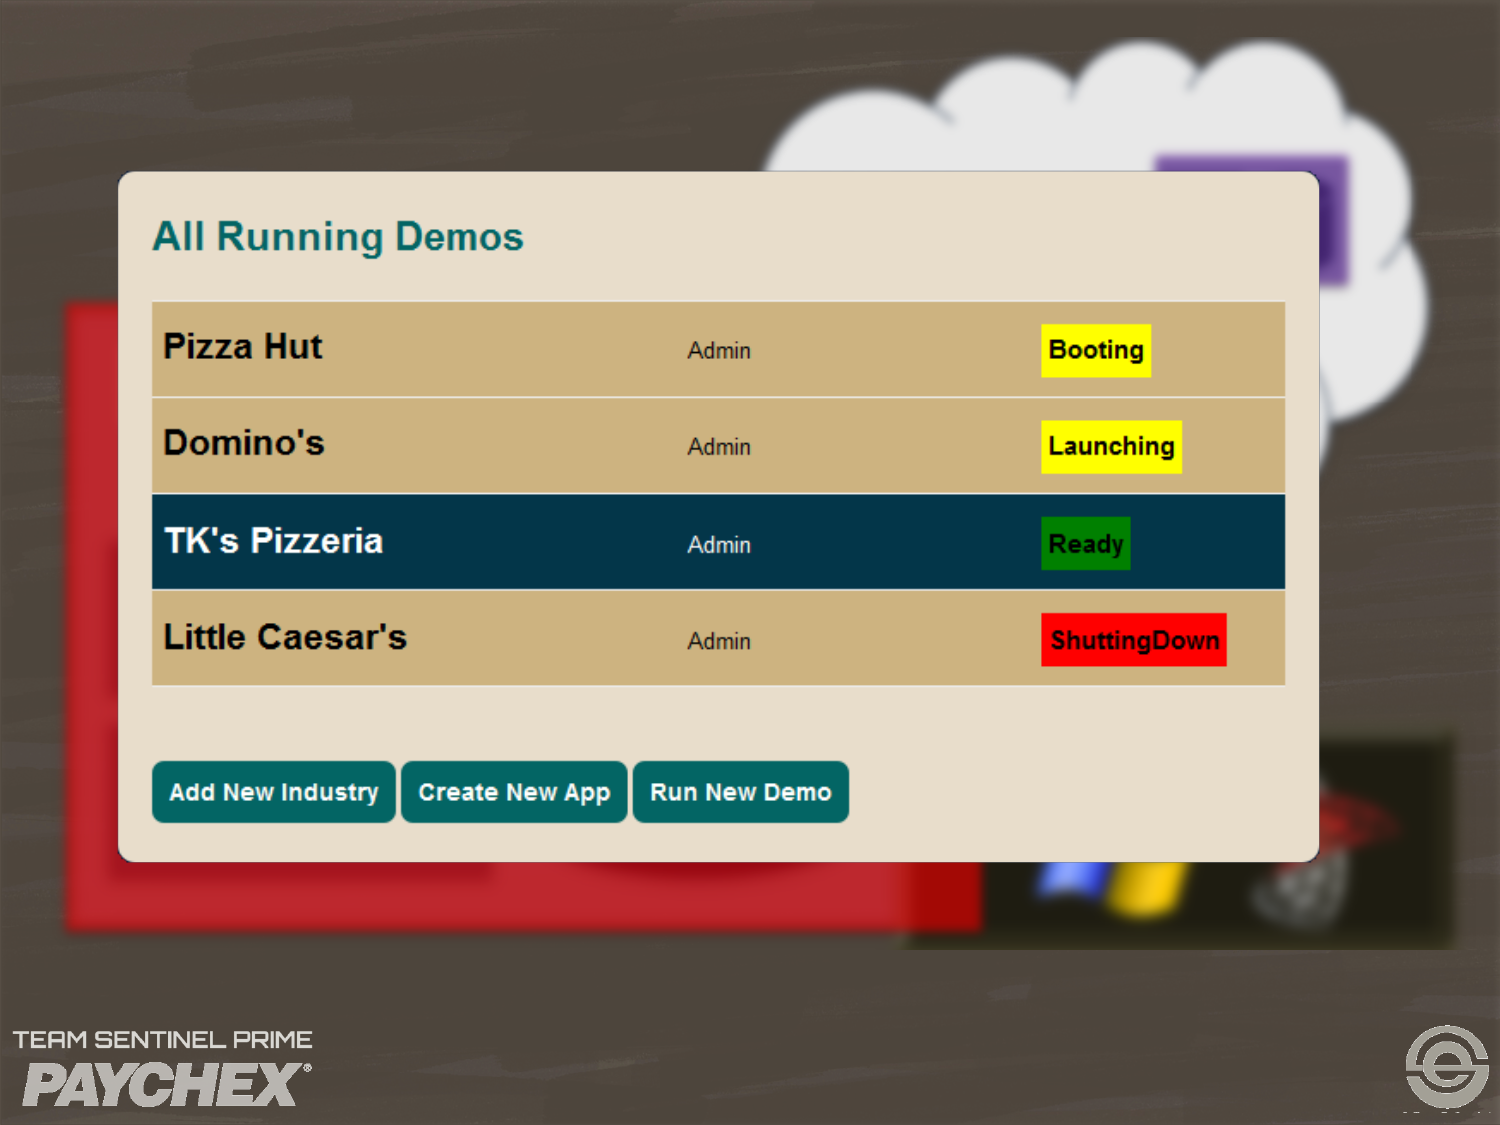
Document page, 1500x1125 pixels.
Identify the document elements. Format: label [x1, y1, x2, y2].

picture [49, 37, 1500, 951]
